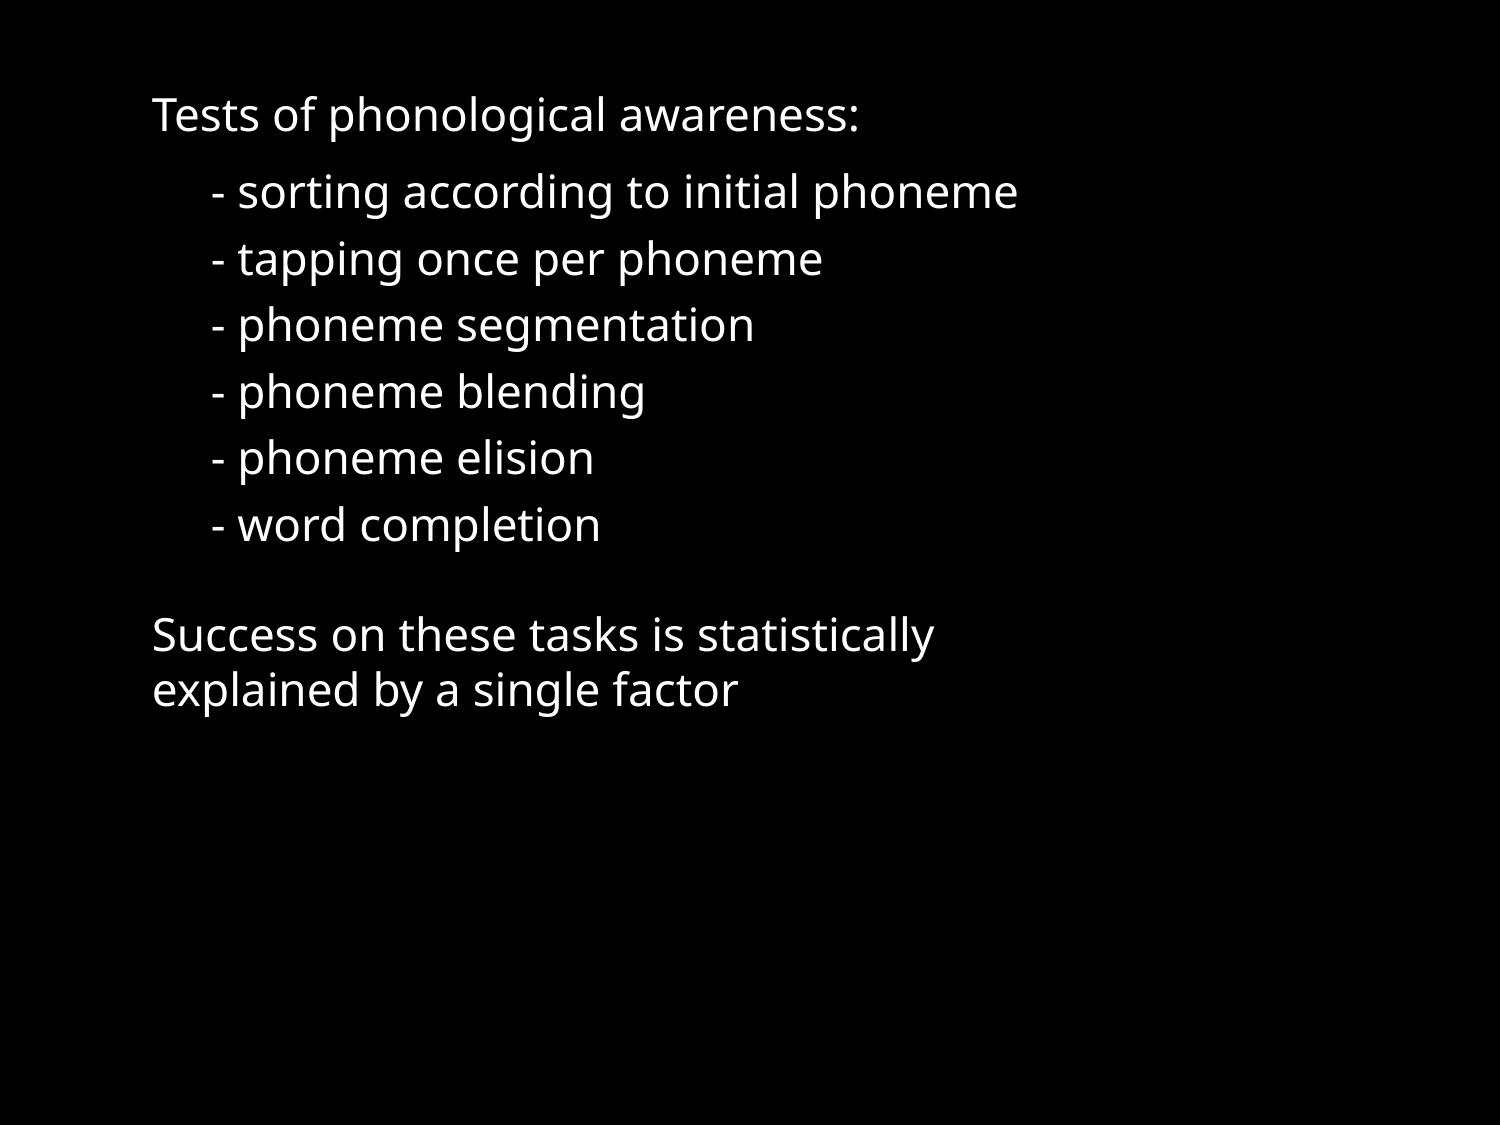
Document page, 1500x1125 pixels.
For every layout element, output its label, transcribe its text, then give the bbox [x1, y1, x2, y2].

text_box Tests of phonological awareness: - sorting according to initial phoneme - tapping once per phoneme - phoneme segmentation - phoneme blending - phoneme elision - word completion Success on these tasks is statistically explained by a single factor [137, 78, 1129, 723]
